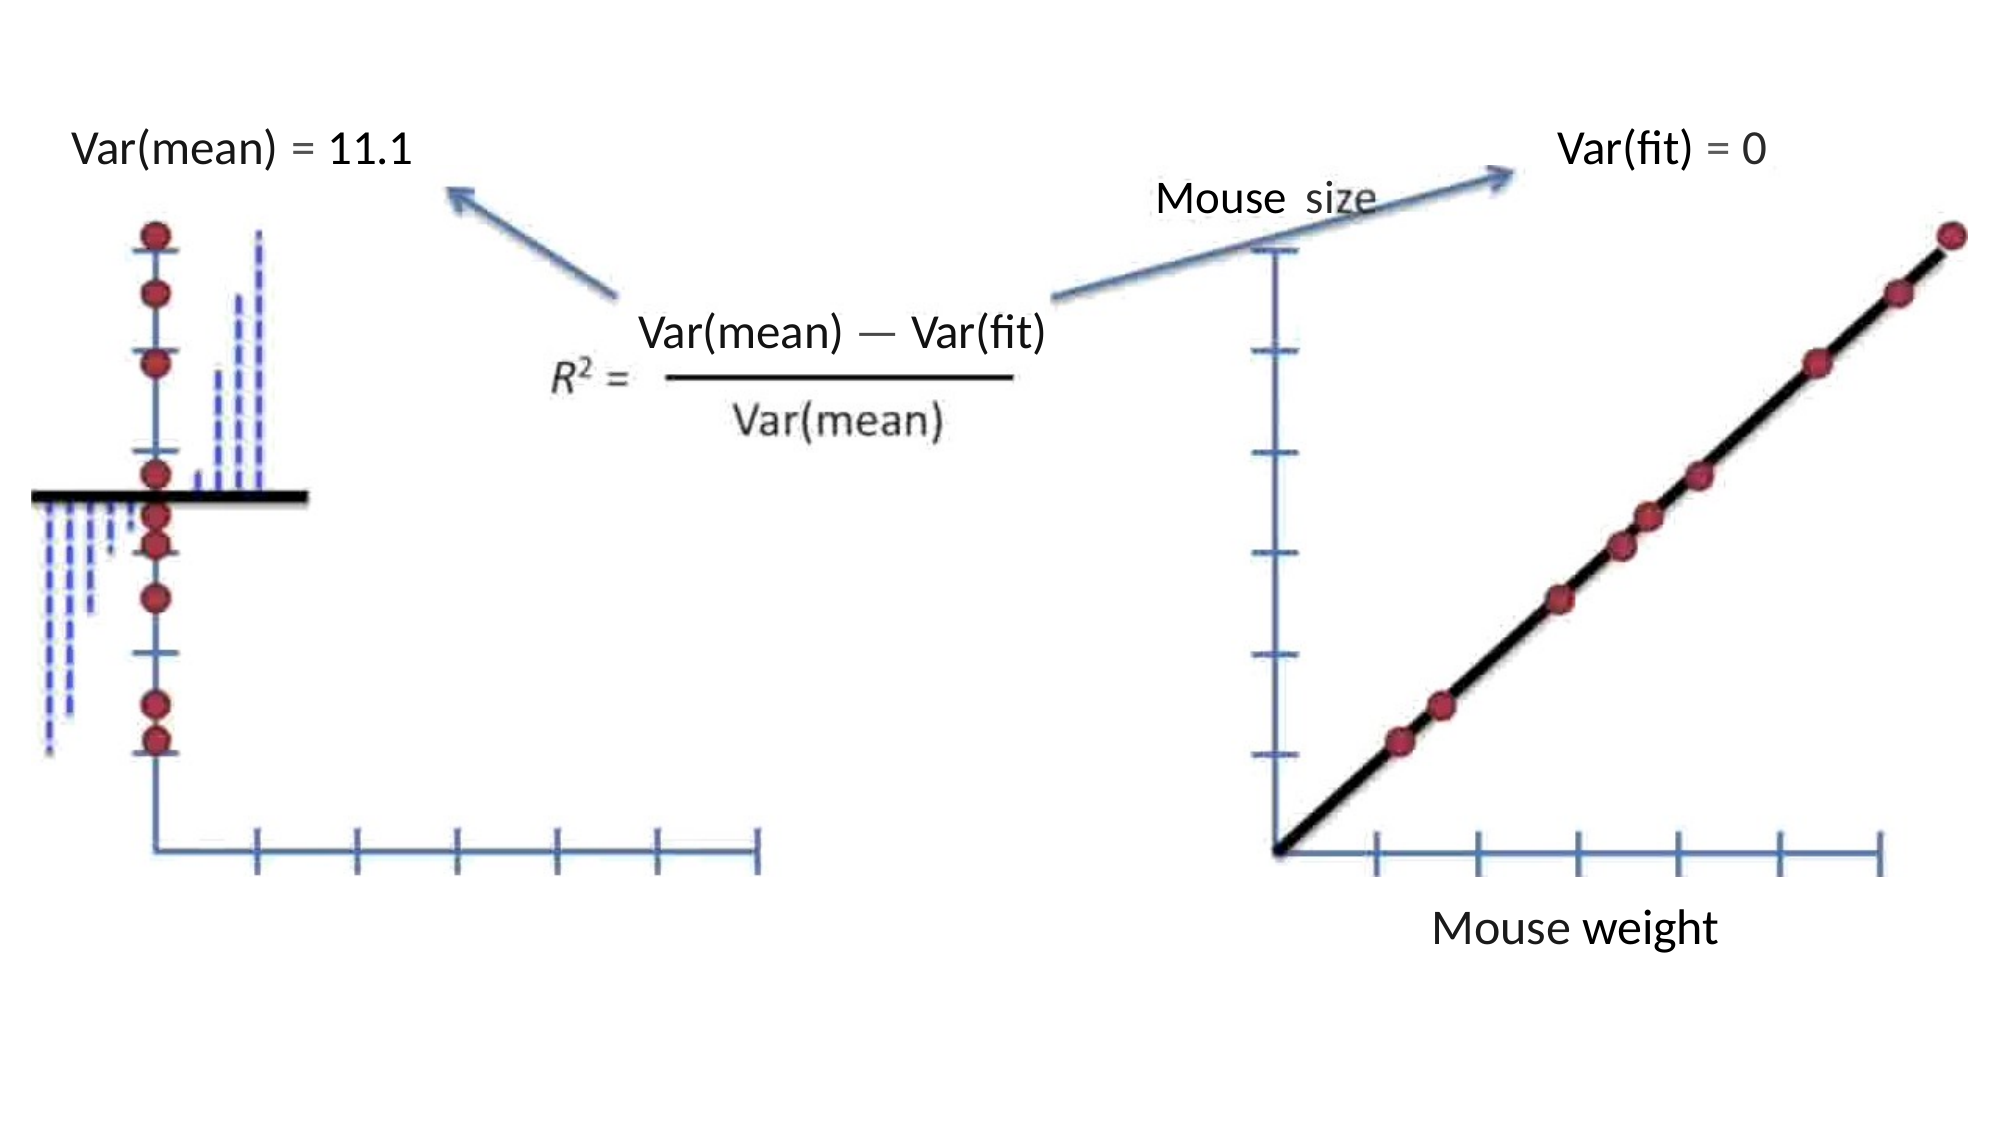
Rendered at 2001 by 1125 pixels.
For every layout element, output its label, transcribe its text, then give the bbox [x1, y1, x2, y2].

picture [30, 165, 1968, 877]
text_box Var(fit) = 0 [1554, 113, 1773, 162]
text_box Var(mean) = 11.1 [68, 113, 421, 162]
text_box Mouse weight [1429, 904, 1722, 955]
